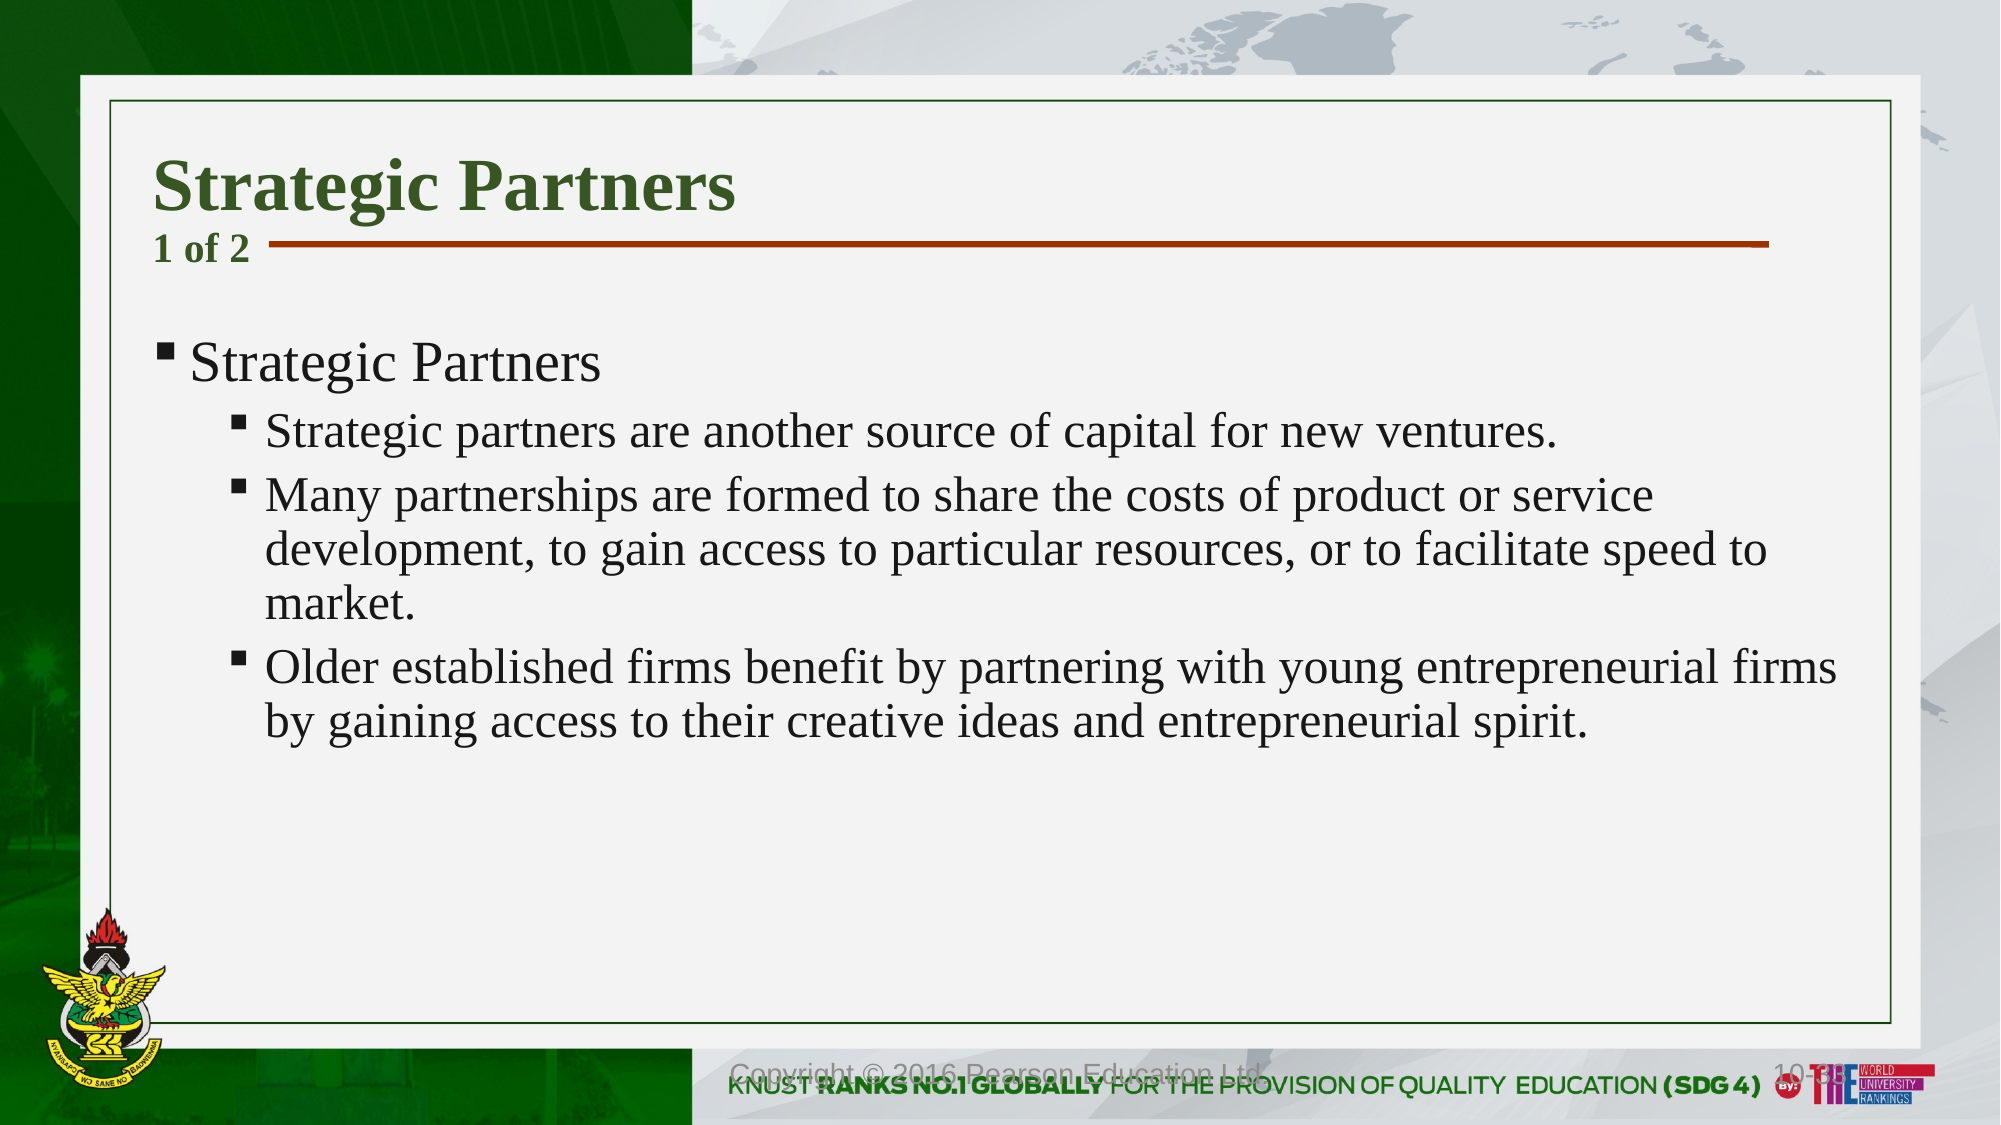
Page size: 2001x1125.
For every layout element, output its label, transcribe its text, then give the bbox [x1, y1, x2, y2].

slide_number 10-33 [1412, 1042, 1863, 1103]
footer Copyright © 2016 Pearson Education Ltd. [662, 1042, 1338, 1103]
list Strategic Partners Strategic partners are another source of capital for new ventures. Many partnerships are formed to share the costs of product or service development, to gain access to particular resources, or to facilitate speed to market. Older established firms benefit by partnering with young entrepreneurial firms by gaining access to their creative ideas and entrepreneurial spirit. [137, 323, 1863, 1026]
title Strategic Partners 1 of 2 [137, 99, 1863, 318]
picture [0, 0, 2001, 1125]
